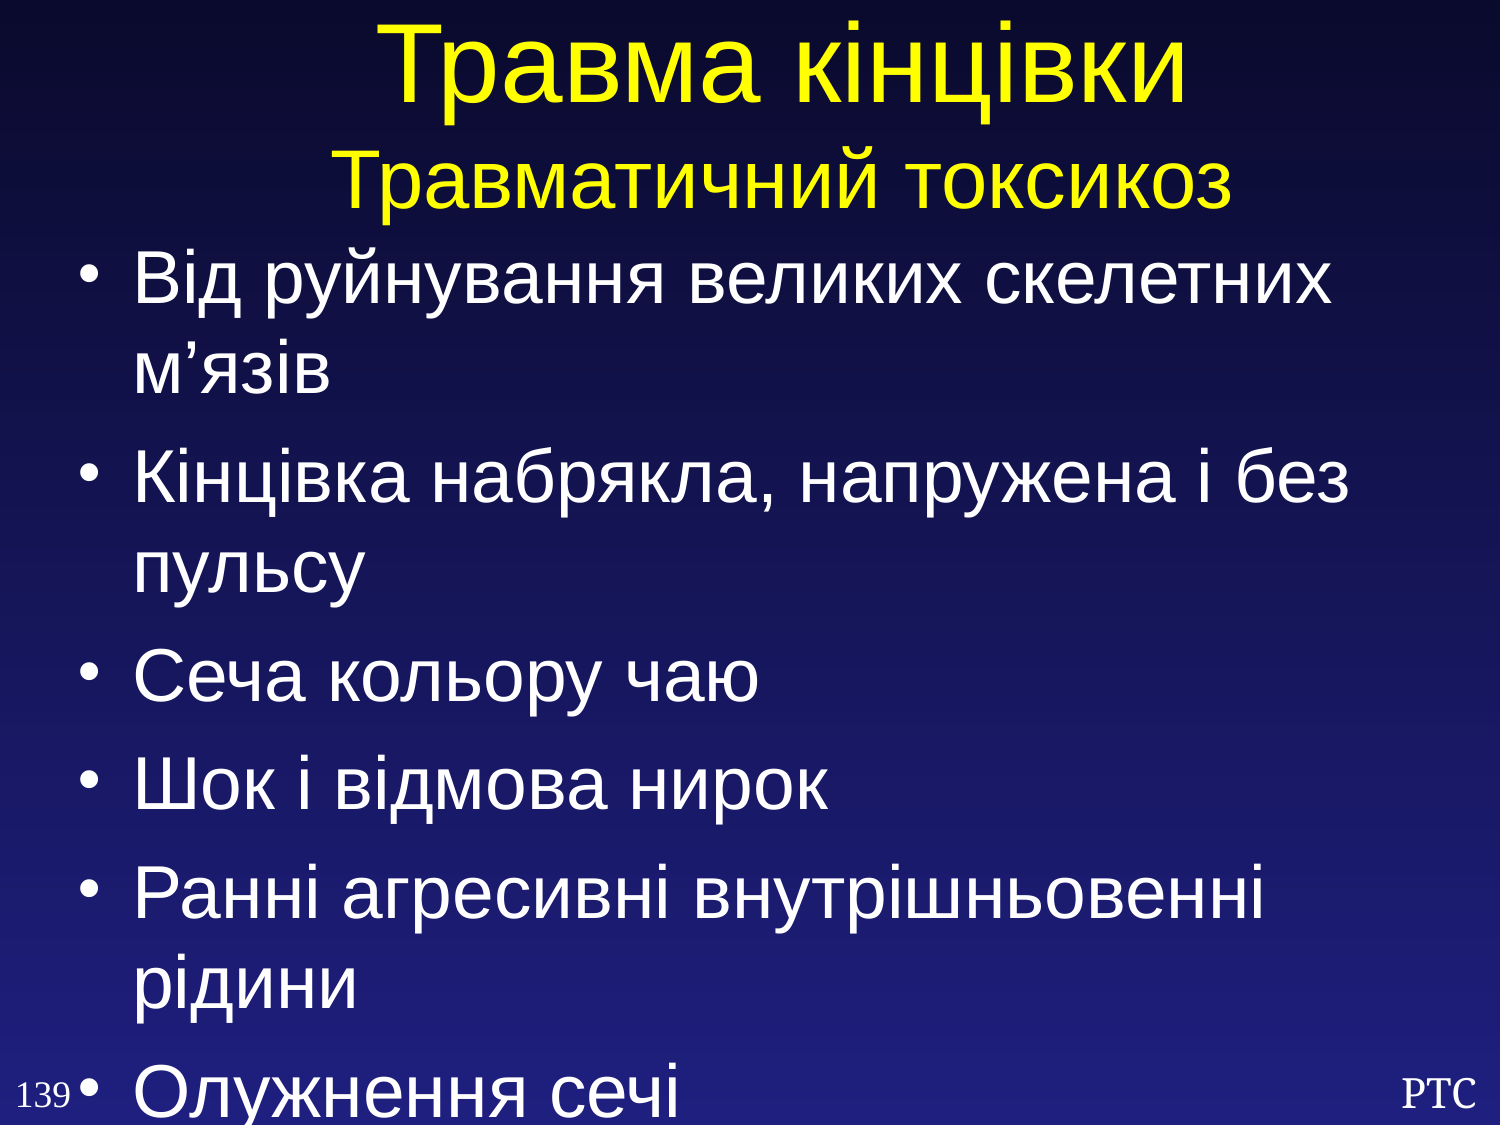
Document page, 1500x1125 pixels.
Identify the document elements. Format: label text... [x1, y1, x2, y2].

text_box 139 [0, 1061, 86, 1123]
text_box Травма кінцівки Травматичний токсикоз [145, 13, 1421, 202]
text_box Від руйнування великих скелетних м’язів Кінцівка набрякла, напружена і без пульсу Сеча кольору чаю Шок і відмова нирок Ранні агресивні внутрішньовенні рідини Олужнення сечі [61, 221, 1439, 942]
